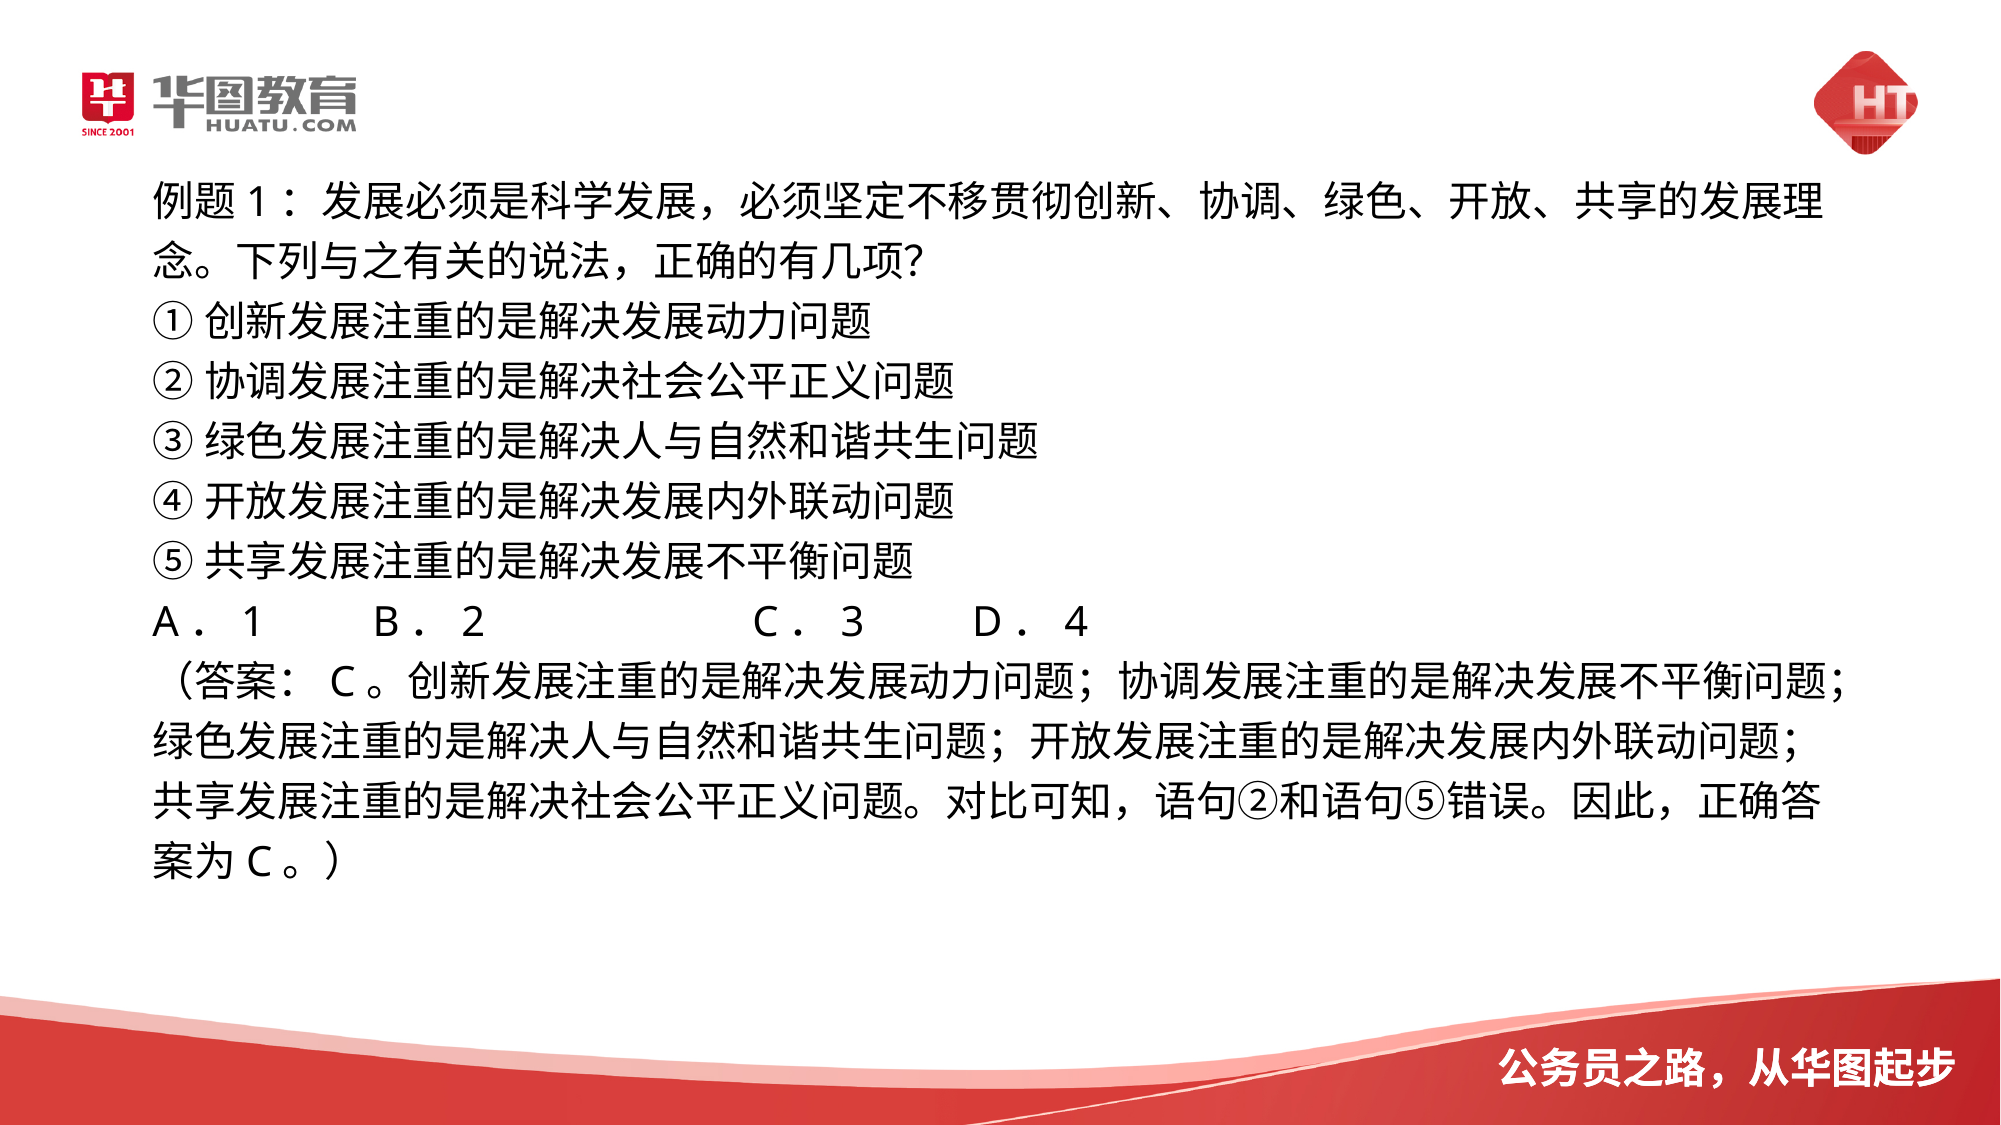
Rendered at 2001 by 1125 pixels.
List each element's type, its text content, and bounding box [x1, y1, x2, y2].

picture [0, 0, 2001, 1125]
list 例题1：发展必须是科学发展，必须坚定不移贯彻创新、协调、绿色、开放、共享的发展理念。下列与之有关的说法，正确的有几项？ ①创新发展注重的是解决发展动力问题 ②协调发展注重的是解决社会公平正义问题 ③绿色发展注重的是解决人与自然和谐共生问题 ④开放发展注重的是解决发展内外联动问题 ⑤共享发展注重的是解决发展不平衡问题 A．1 B．2 C．3 D．4 （答案：C。创新发展注重的是解决发展动力问题；协调发展注重的是解决发展不平衡问题；绿色发展注重的是解决人与自然和谐共生问题；开放发展注重的是解决发展内外联动问题；共享发展注重的是解决社会公平正义问题。对比可知，语句②和语句⑤错误。因此，正确答案为C。） [137, 157, 1863, 1062]
